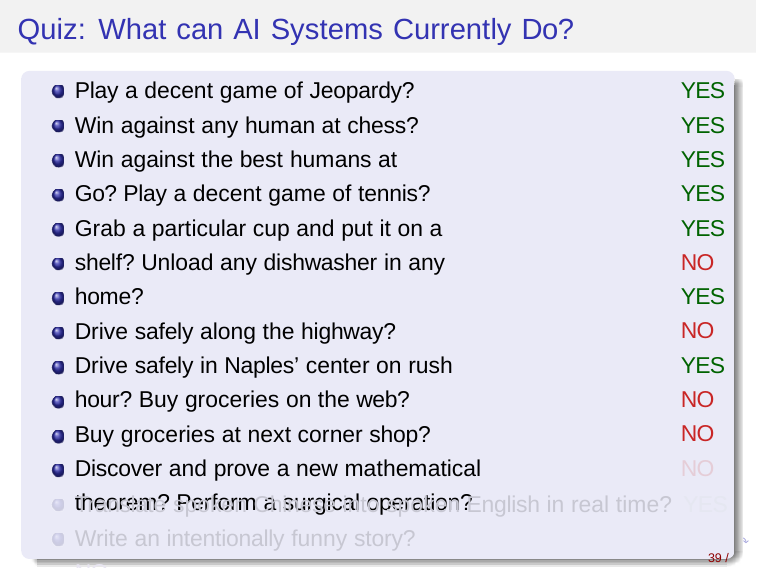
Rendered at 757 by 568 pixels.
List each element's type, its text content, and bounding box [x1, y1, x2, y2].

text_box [50, 499, 64, 547]
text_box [20, 70, 744, 568]
title Quiz: What can AI Systems Currently Do? [15, 7, 728, 75]
